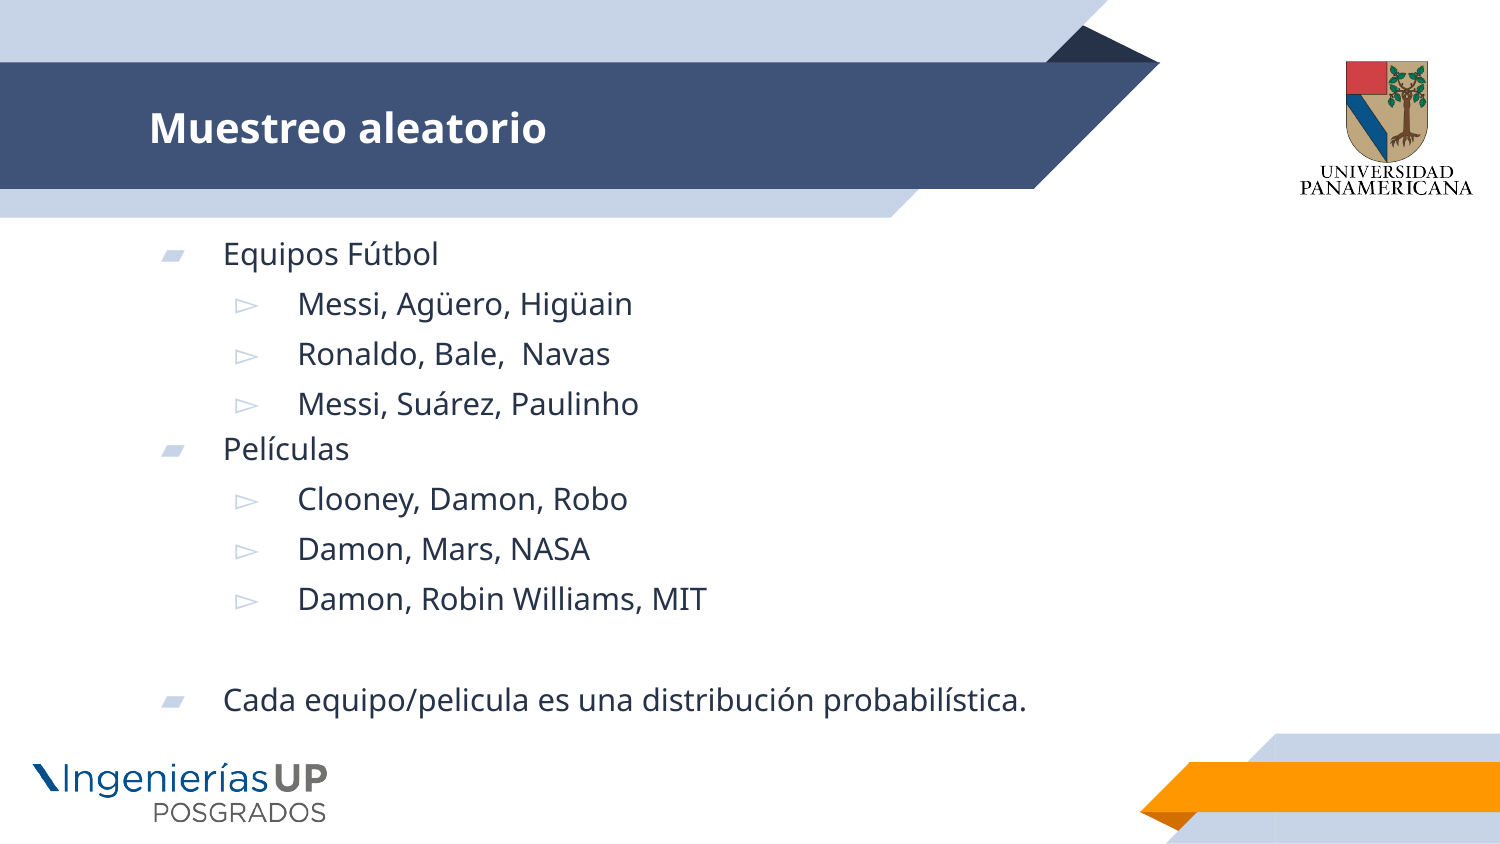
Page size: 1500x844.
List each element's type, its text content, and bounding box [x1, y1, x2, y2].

list Equipos Fútbol Messi, Agüero, Higüain Ronaldo, Bale, Navas Messi, Suárez, Paulinho Películas Clooney, Damon, Robo Damon, Mars, NASA Damon, Robin Williams, MIT Cada equipo/pelicula es una distribución probabilística. [133, 217, 1140, 734]
picture [15, 737, 344, 844]
picture [1286, 44, 1490, 210]
title Muestreo aleatorio [133, 64, 1035, 190]
